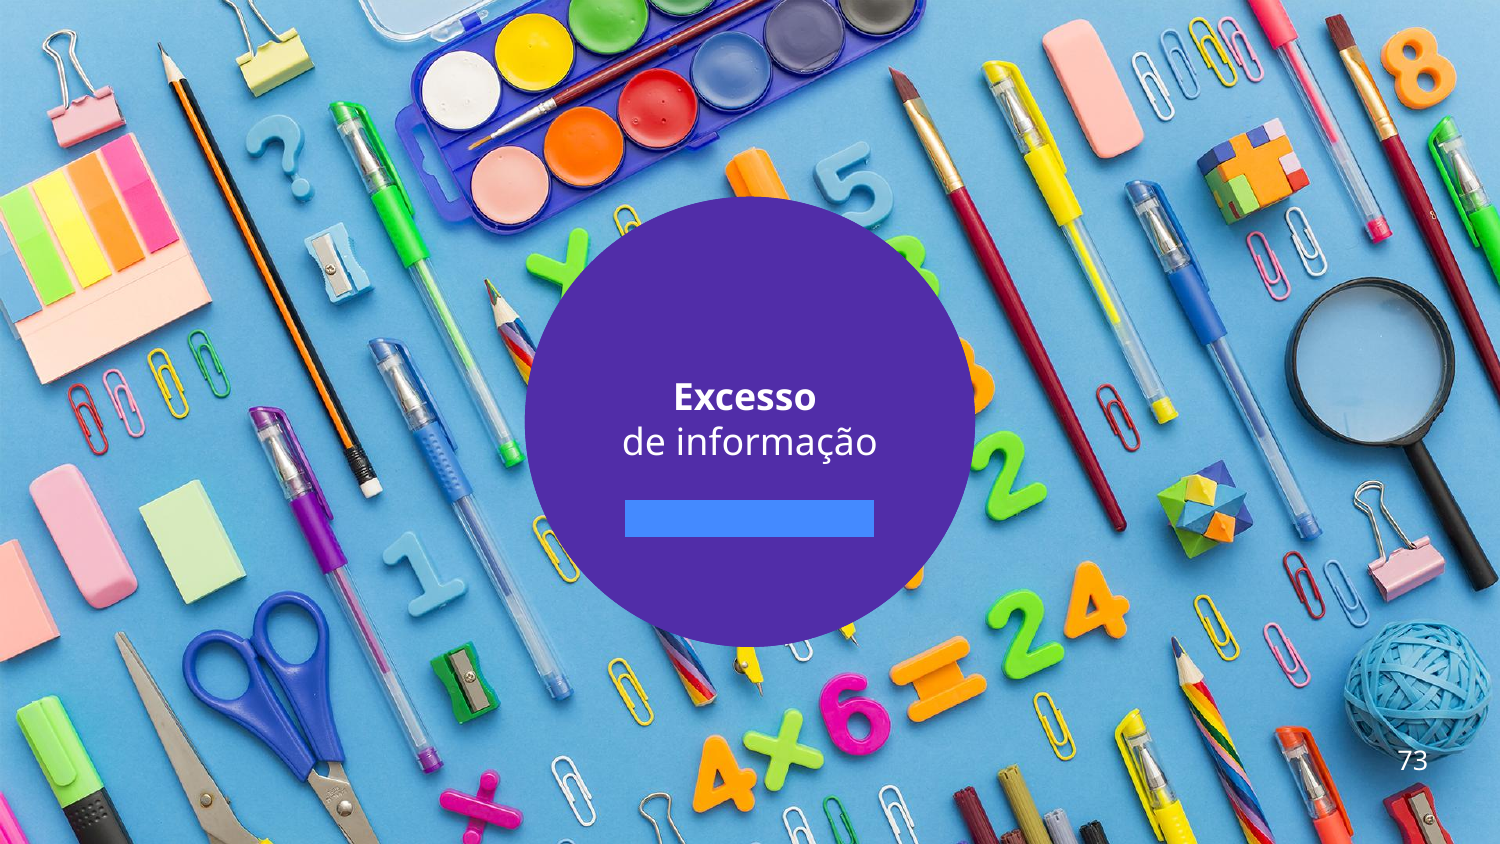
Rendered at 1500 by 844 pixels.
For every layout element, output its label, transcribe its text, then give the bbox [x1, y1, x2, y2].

title Excesso de informação [503, 377, 997, 457]
text_box [529, 196, 971, 377]
picture [0, 0, 1500, 844]
text_box [527, 457, 973, 647]
